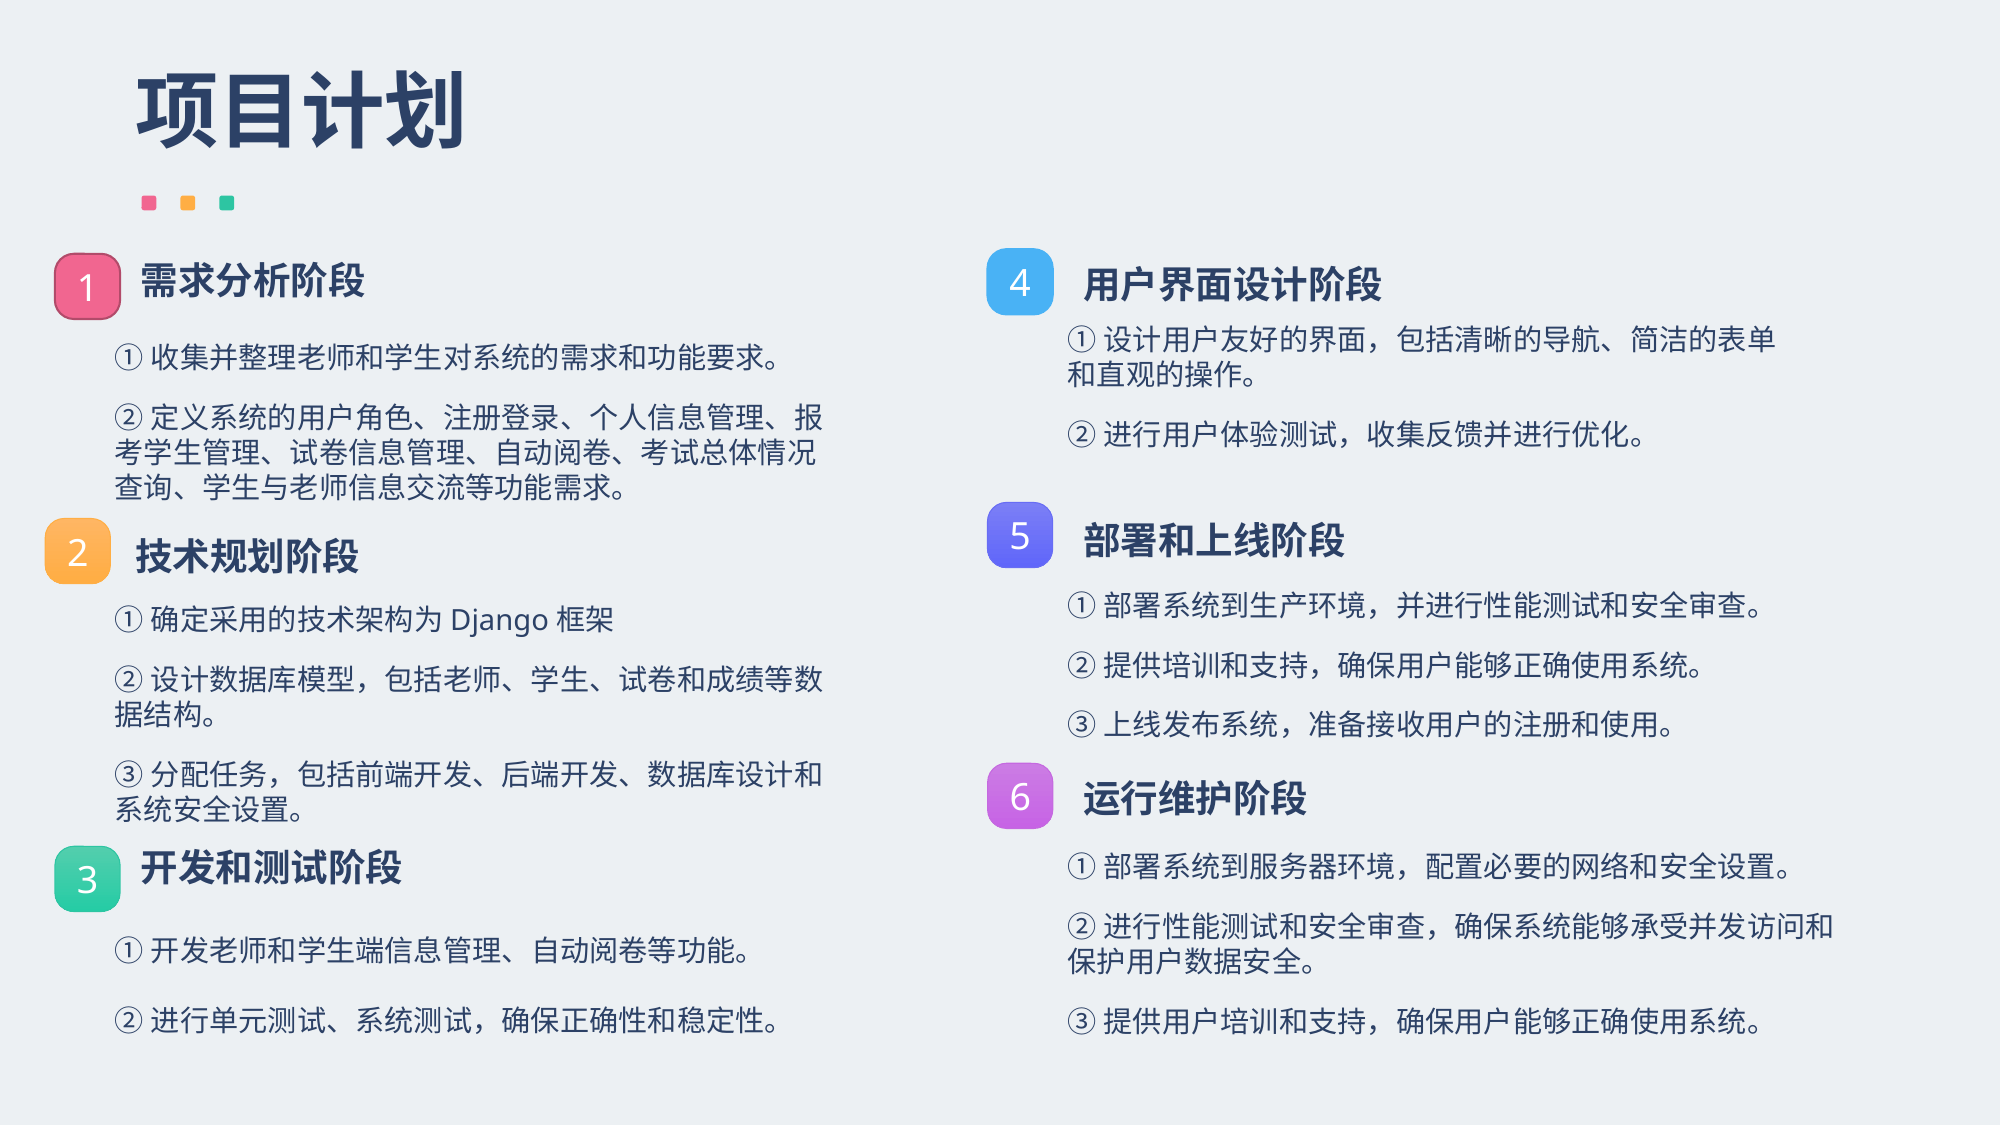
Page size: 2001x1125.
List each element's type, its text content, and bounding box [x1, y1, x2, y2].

text_box 6 [987, 762, 1054, 830]
text_box 1 [53, 252, 122, 321]
text_box 需求分析阶段 [126, 249, 670, 309]
text_box 项目计划 [120, 50, 841, 119]
text_box 3 [54, 845, 121, 913]
text_box ①设计用户友好的界面，包括清晰的导航、简洁的表单和直观的操作。 ②进行用户体验测试，收集反馈并进行优化。 [1052, 314, 1804, 459]
text_box 5 [986, 501, 1054, 569]
text_box [179, 194, 197, 212]
text_box 运行维护阶段 [1068, 767, 1613, 828]
text_box ①开发老师和学生端信息管理、自动阅卷等功能。 ②进行单元测试、系统测试，确保正确性和稳定性。 [99, 913, 886, 1045]
text_box ①收集并整理老师和学生对系统的需求和功能要求。 ②定义系统的用户角色、注册登录、个人信息管理、报考学生管理、试卷信息管理、自动阅卷、考试总体情况查询、学生与老师信息交流等功能需求。 [99, 331, 851, 512]
text_box [140, 194, 158, 212]
text_box 2 [44, 517, 111, 585]
text_box ①部署系统到生产环境，并进行性能测试和安全审查。 ②提供培训和支持，确保用户能够正确使用系统。 ③上线发布系统，准备接收用户的注册和使用。 [1052, 579, 1841, 749]
text_box [0, 896, 2000, 1125]
text_box 用户界面设计阶段 [1068, 253, 1613, 314]
text_box 开发和测试阶段 [126, 836, 670, 896]
text_box [218, 194, 236, 212]
text_box ①部署系统到服务器环境，配置必要的网络和安全设置。 ②进行性能测试和安全审查，确保系统能够承受并发访问和保护用户数据安全。 ③提供用户培训和支持，确保用户能够正确使用系统。 [1052, 841, 1876, 1046]
text_box 部署和上线阶段 [1068, 509, 1613, 570]
text_box 4 [986, 248, 1054, 316]
text_box 技术规划阶段 [120, 525, 665, 586]
text_box ①确定采用的技术架构为Django框架 ②设计数据库模型，包括老师、学生、试卷和成绩等数据结构。 ③分配任务，包括前端开发、后端开发、数据库设计和系统安全设置。 [99, 593, 851, 834]
